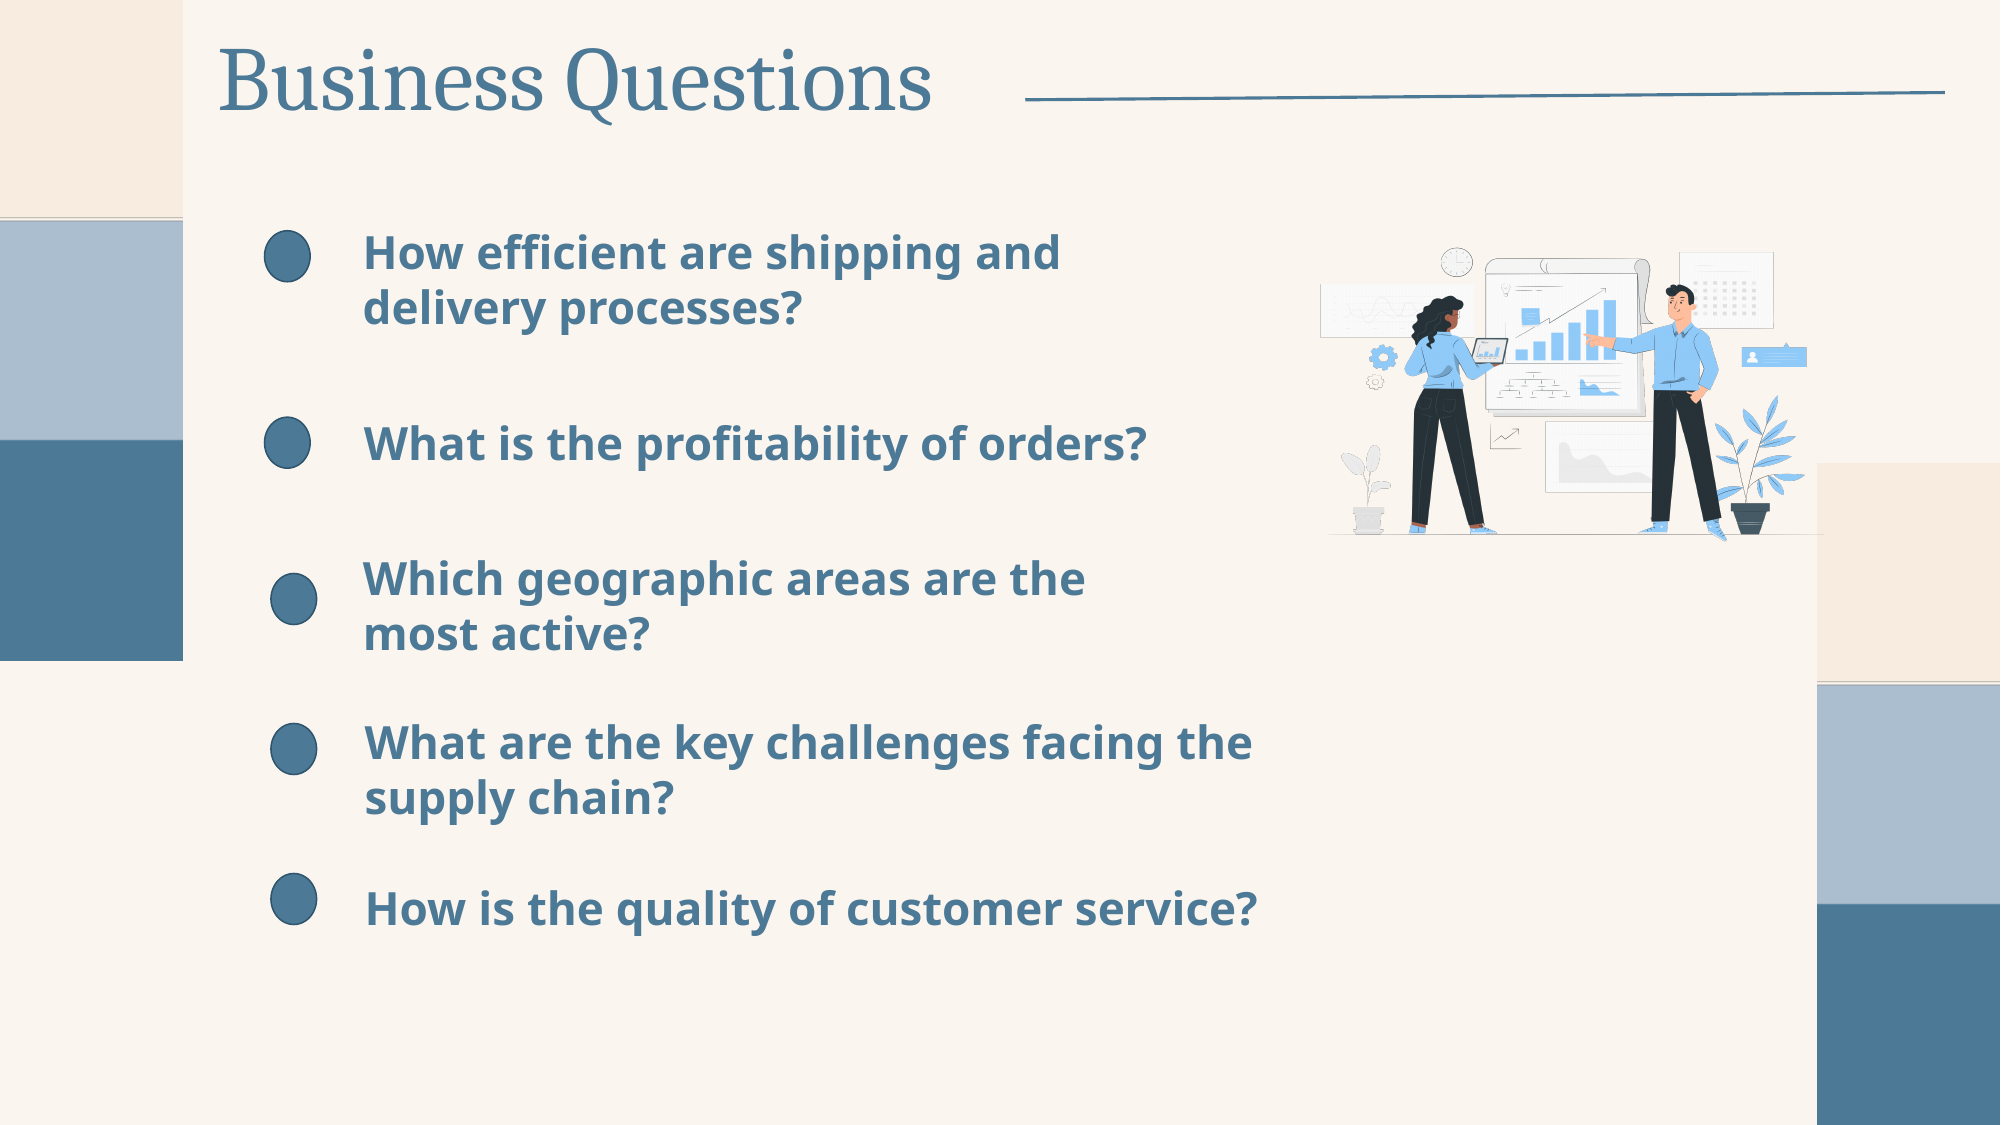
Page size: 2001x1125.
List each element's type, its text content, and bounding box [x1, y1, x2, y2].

text_box Which geographic areas are the most active? [347, 534, 1158, 675]
text_box What are the key challenges facing the supply chain? [349, 698, 1338, 839]
text_box What is the profitability of orders? [348, 399, 1259, 485]
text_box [1025, 92, 1946, 101]
title Business Questions [215, 16, 1026, 207]
text_box [270, 723, 317, 775]
picture [1297, 136, 2000, 1125]
text_box [270, 573, 317, 625]
picture [0, 0, 183, 662]
text_box [264, 417, 311, 469]
text_box [264, 230, 311, 282]
text_box How efficient are shipping and delivery processes? [347, 208, 1235, 349]
text_box [270, 873, 317, 925]
text_box How is the quality of customer service? [349, 864, 1373, 950]
